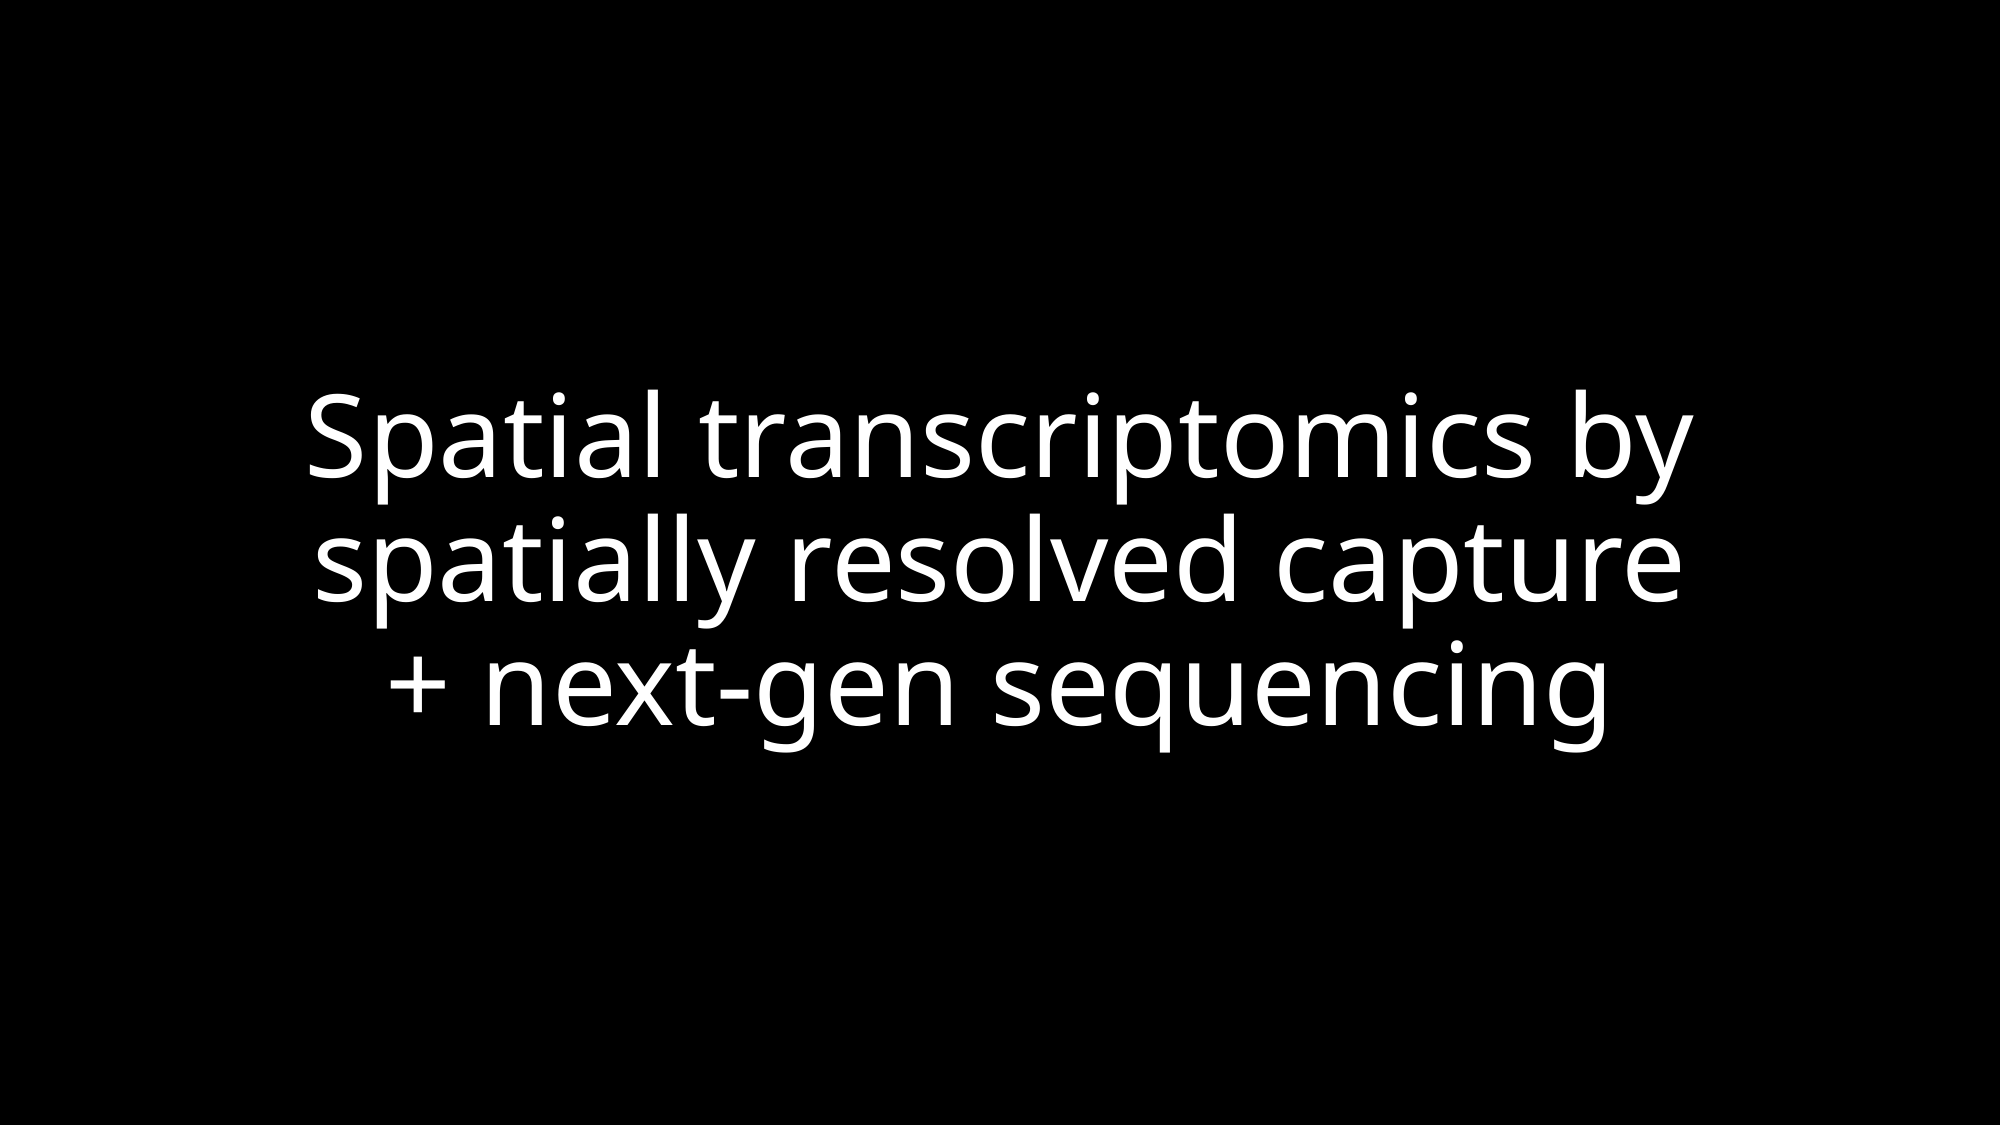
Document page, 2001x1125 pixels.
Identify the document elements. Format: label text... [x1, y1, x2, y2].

title Spatial transcriptomics by spatially resolved capture + next-gen sequencing [249, 366, 1750, 759]
